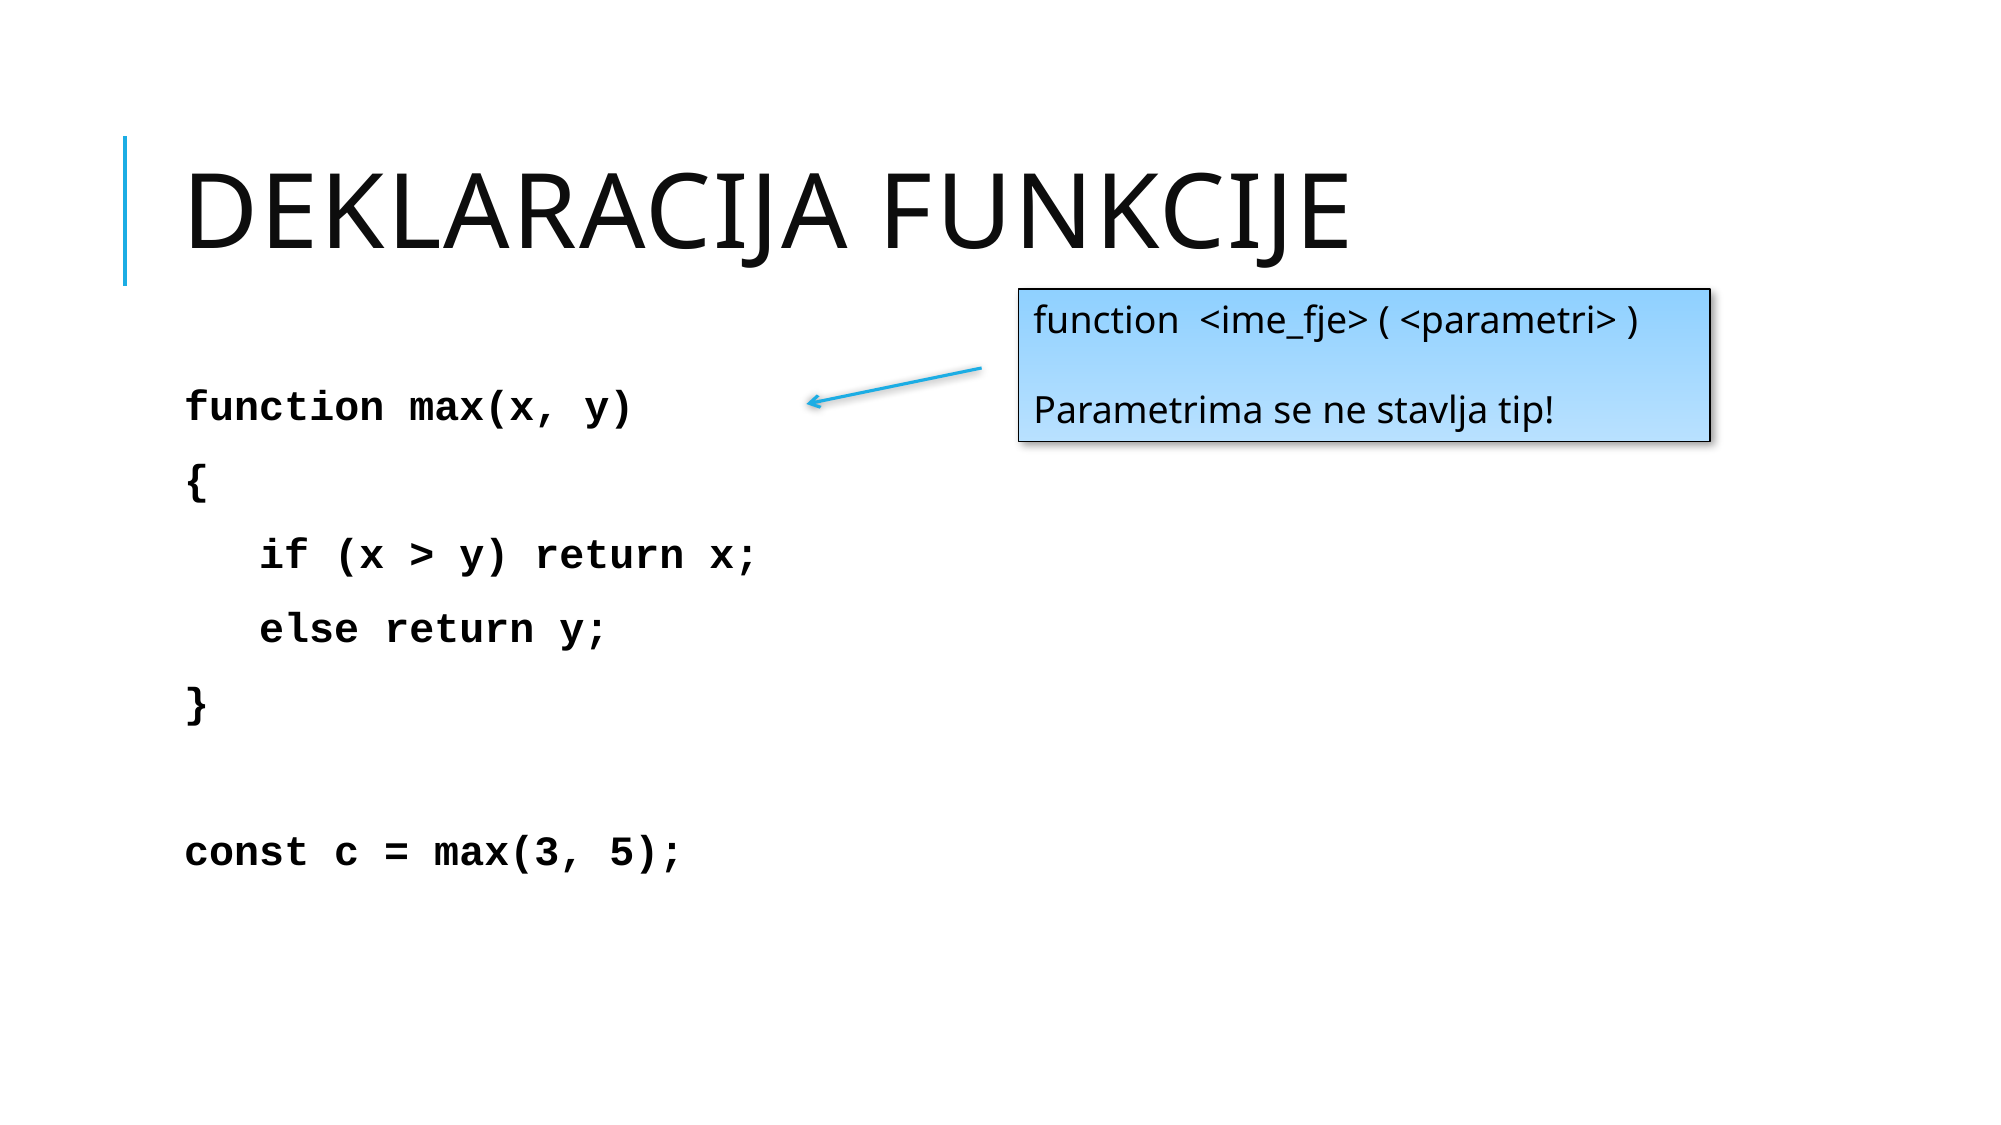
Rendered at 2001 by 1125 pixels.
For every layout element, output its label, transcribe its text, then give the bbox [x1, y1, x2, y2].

text_box function <ime_fje> ( <parametri> ) Parametrima se ne stavlja tip! [1018, 289, 1711, 442]
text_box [806, 367, 982, 405]
list function max(x, y) { if (x > y) return x; else return y; } const c = max(3, 5); [176, 376, 1772, 1037]
title Deklaracija funkcije [168, 96, 1763, 342]
